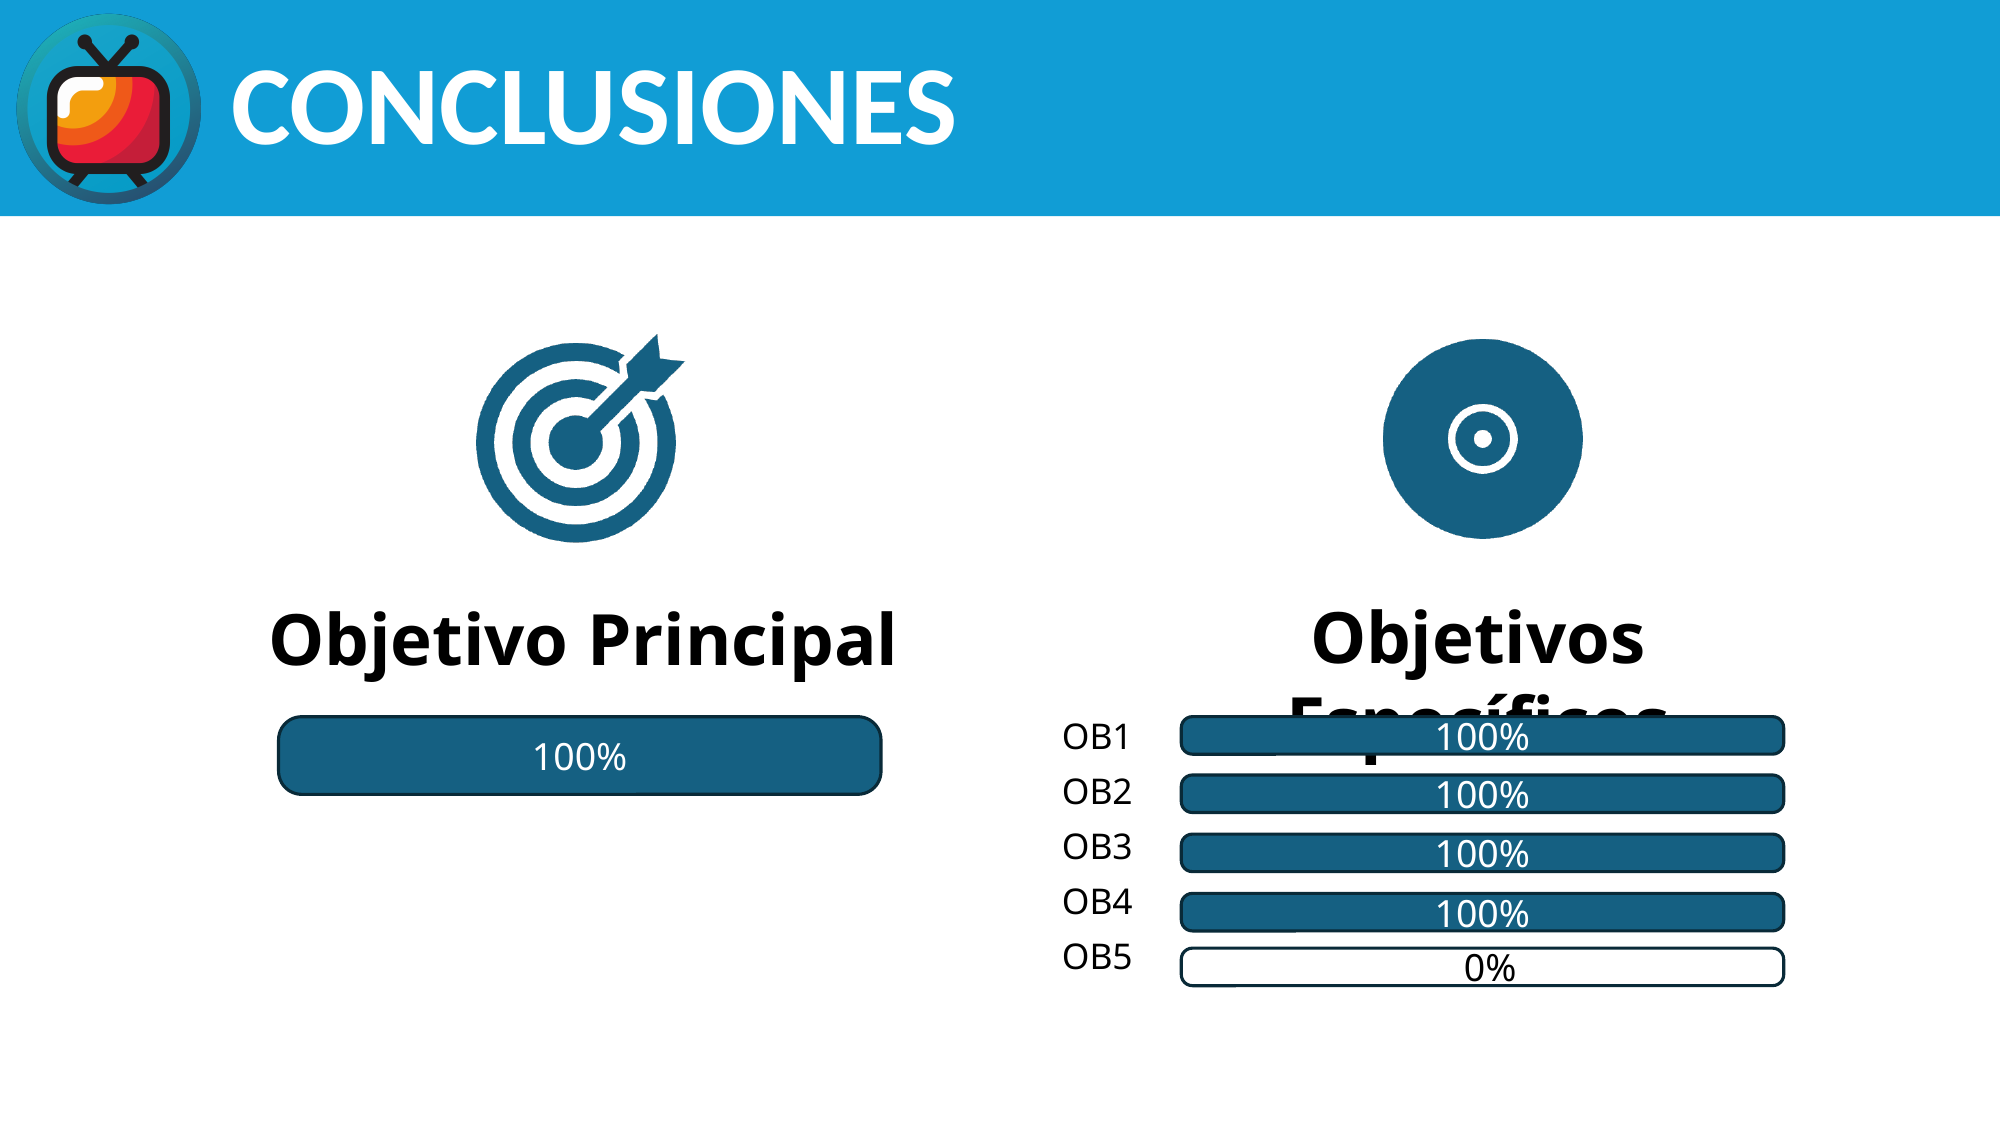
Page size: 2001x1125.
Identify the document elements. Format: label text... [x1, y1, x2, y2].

title CONCLUSIONES [217, 0, 2000, 217]
picture [17, 14, 200, 204]
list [136, 298, 1863, 1014]
